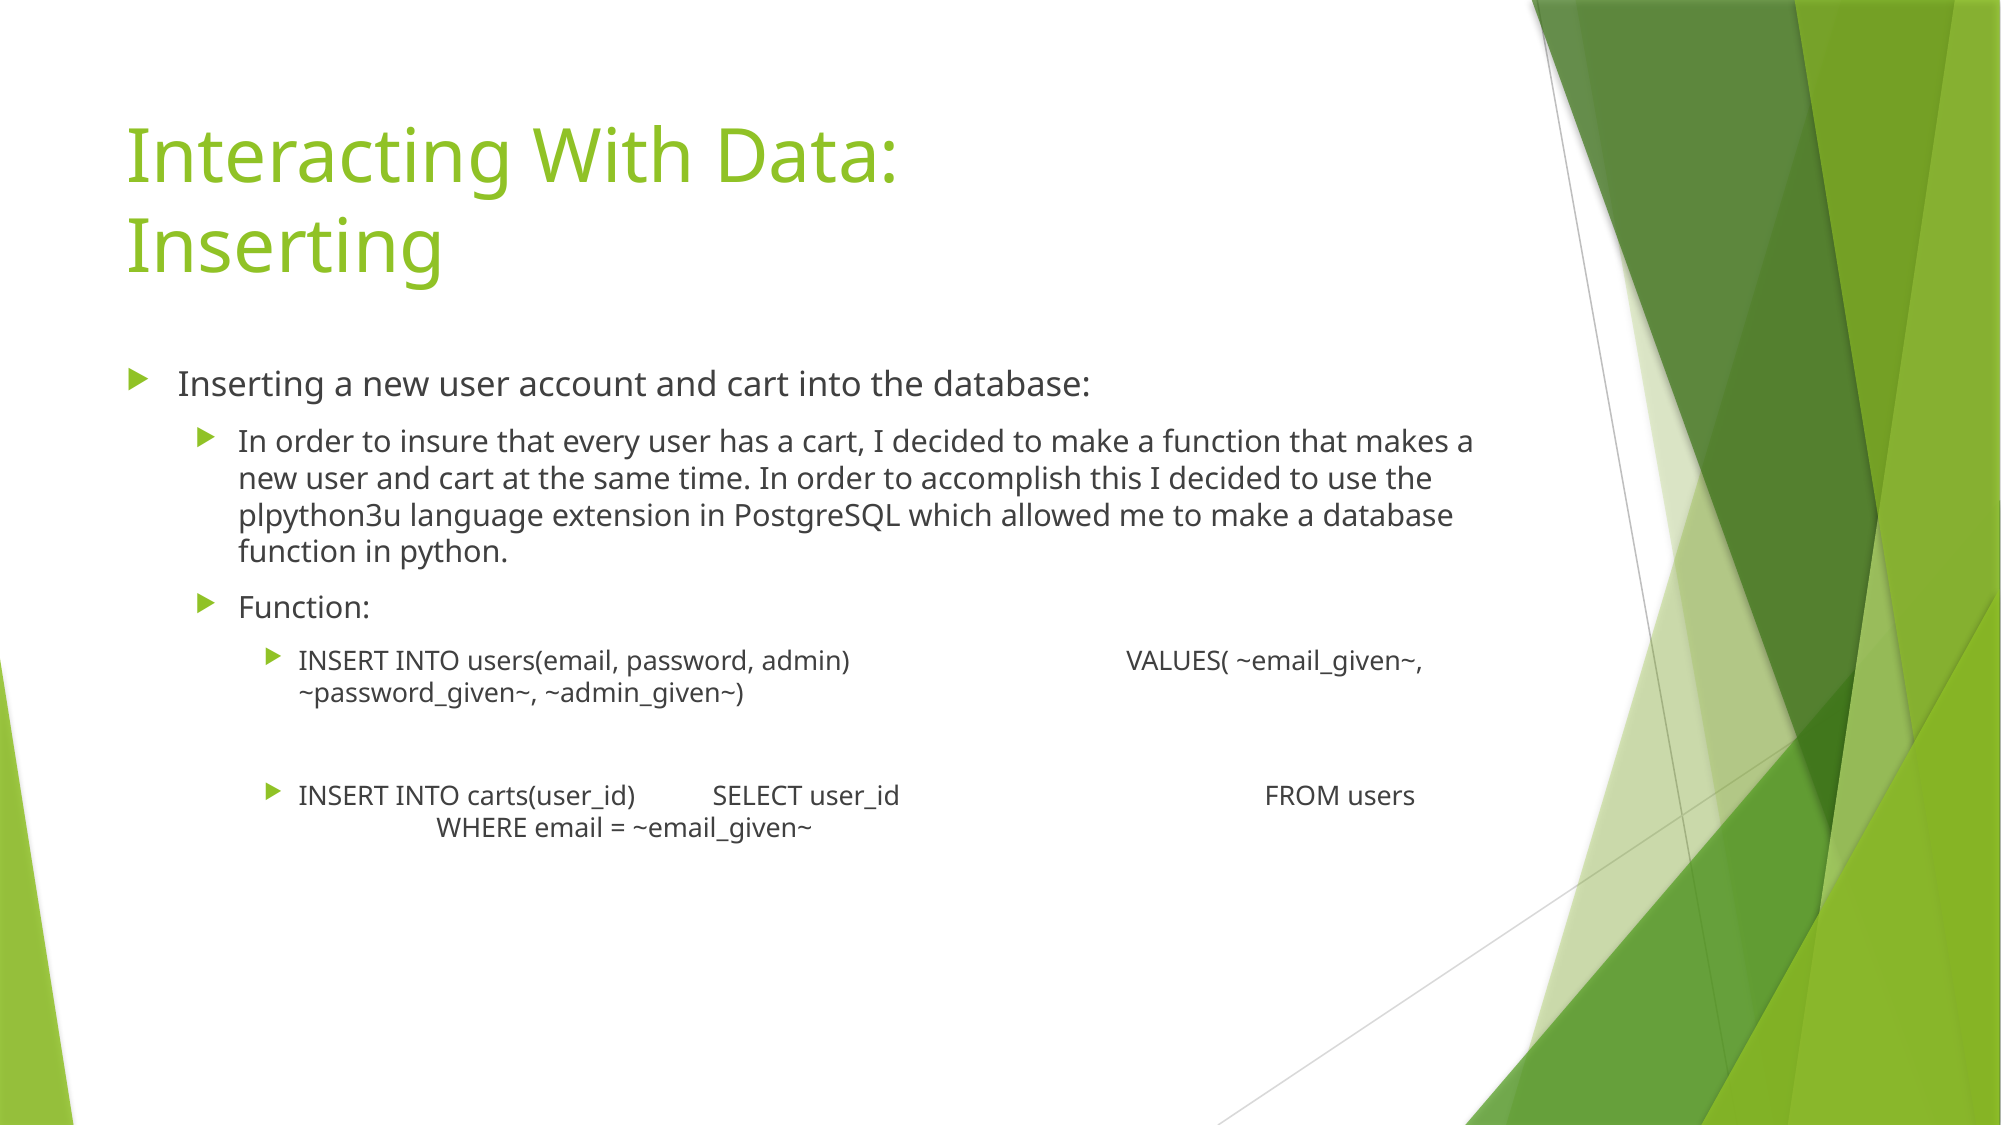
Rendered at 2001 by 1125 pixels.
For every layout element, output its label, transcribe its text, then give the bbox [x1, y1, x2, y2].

title Interacting With Data: Inserting [111, 99, 1522, 317]
list Inserting a new user account and cart into the database: In order to insure that every user has a cart, I decided to make a function that makes a new user and cart at the same time. In order to accomplish this I decided to use the plpython3u language extension in PostgreSQL which allowed me to make a database function in python. Function: INSERT INTO users(email, password, admin) VALUES( ~email_given~, ~password_given~, ~admin_given~) INSERT INTO carts(user_id) SELECT user_id FROM users WHERE email = ~email_given~ [111, 354, 1522, 992]
